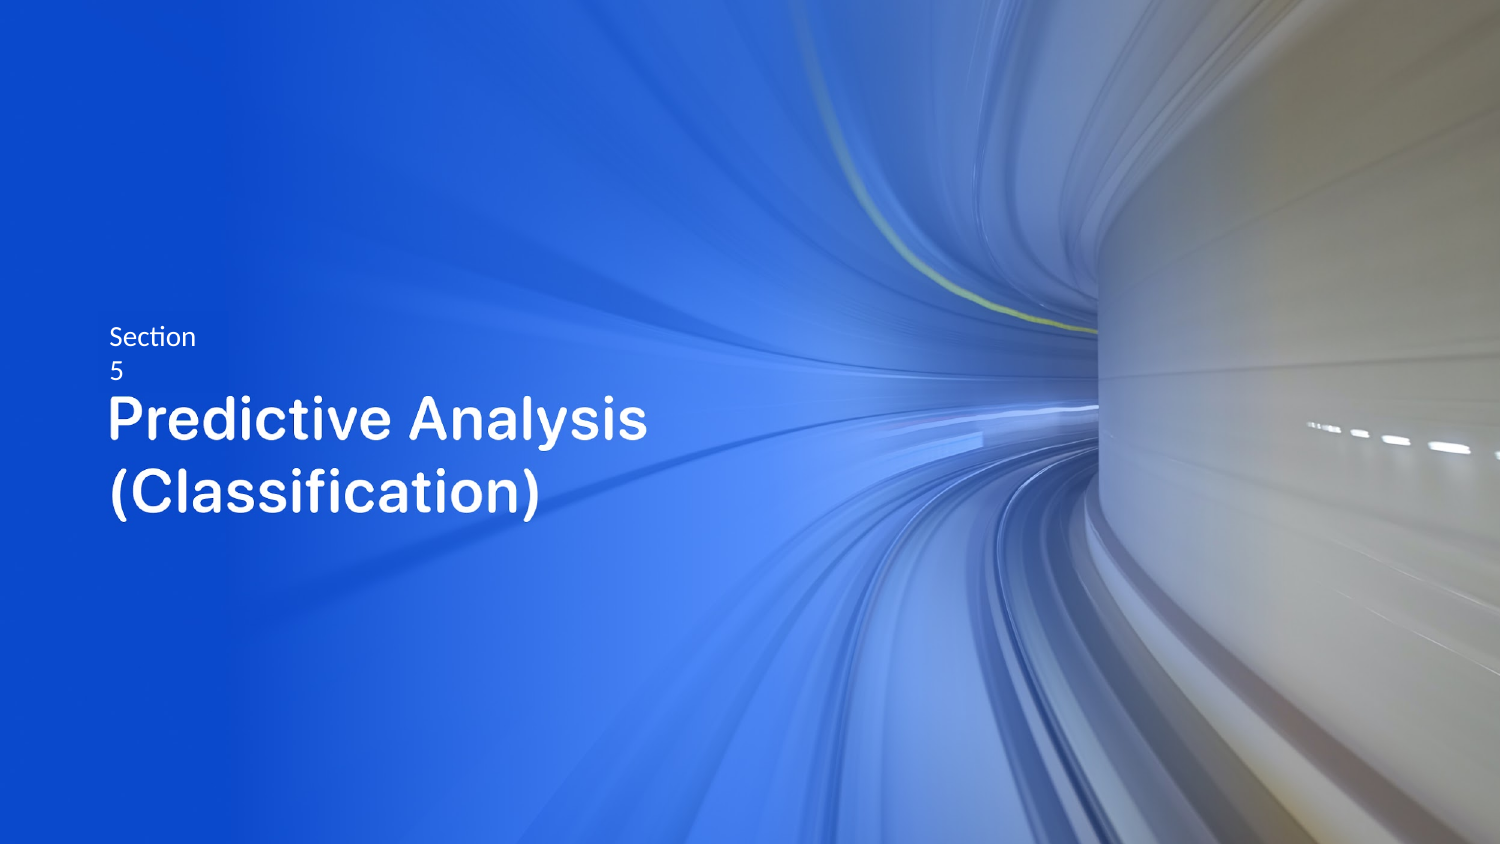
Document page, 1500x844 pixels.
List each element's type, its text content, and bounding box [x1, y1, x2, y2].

picture [0, 0, 1500, 844]
text_box Section 5 [98, 311, 229, 393]
